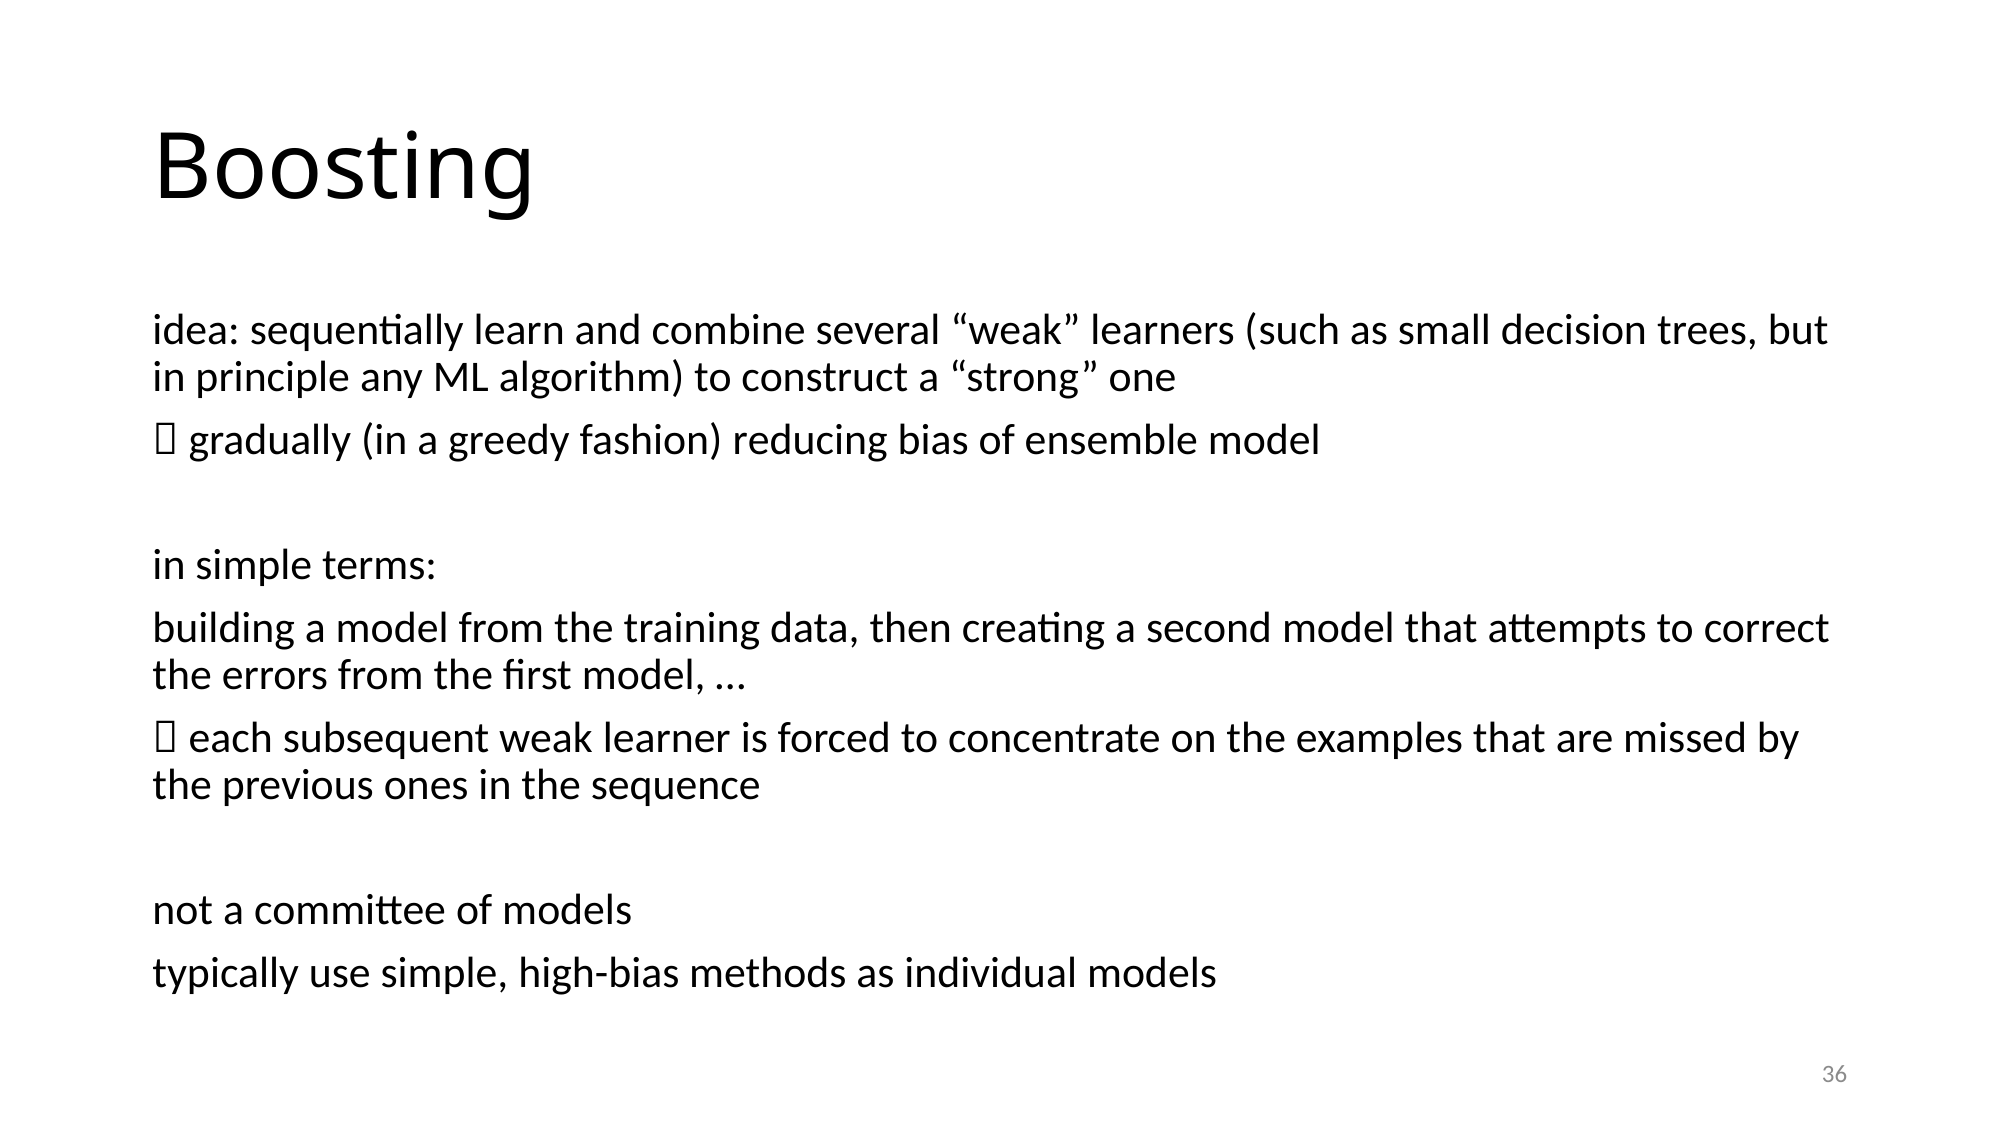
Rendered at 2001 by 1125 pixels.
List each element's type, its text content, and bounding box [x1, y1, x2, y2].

title Boosting [137, 59, 1863, 278]
list idea: sequentially learn and combine several “weak” learners (such as small decision trees, but in principle any ML algorithm) to construct a “strong” one  gradually (in a greedy fashion) reducing bias of ensemble model in simple terms: building a model from the training data, then creating a second model that attempts to correct the errors from the first model, …  each subsequent weak learner is forced to concentrate on the examples that are missed by the previous ones in the sequence not a committee of models typically use simple, high-bias methods as individual models [137, 299, 1863, 1014]
slide_number 36 [1412, 1042, 1863, 1103]
